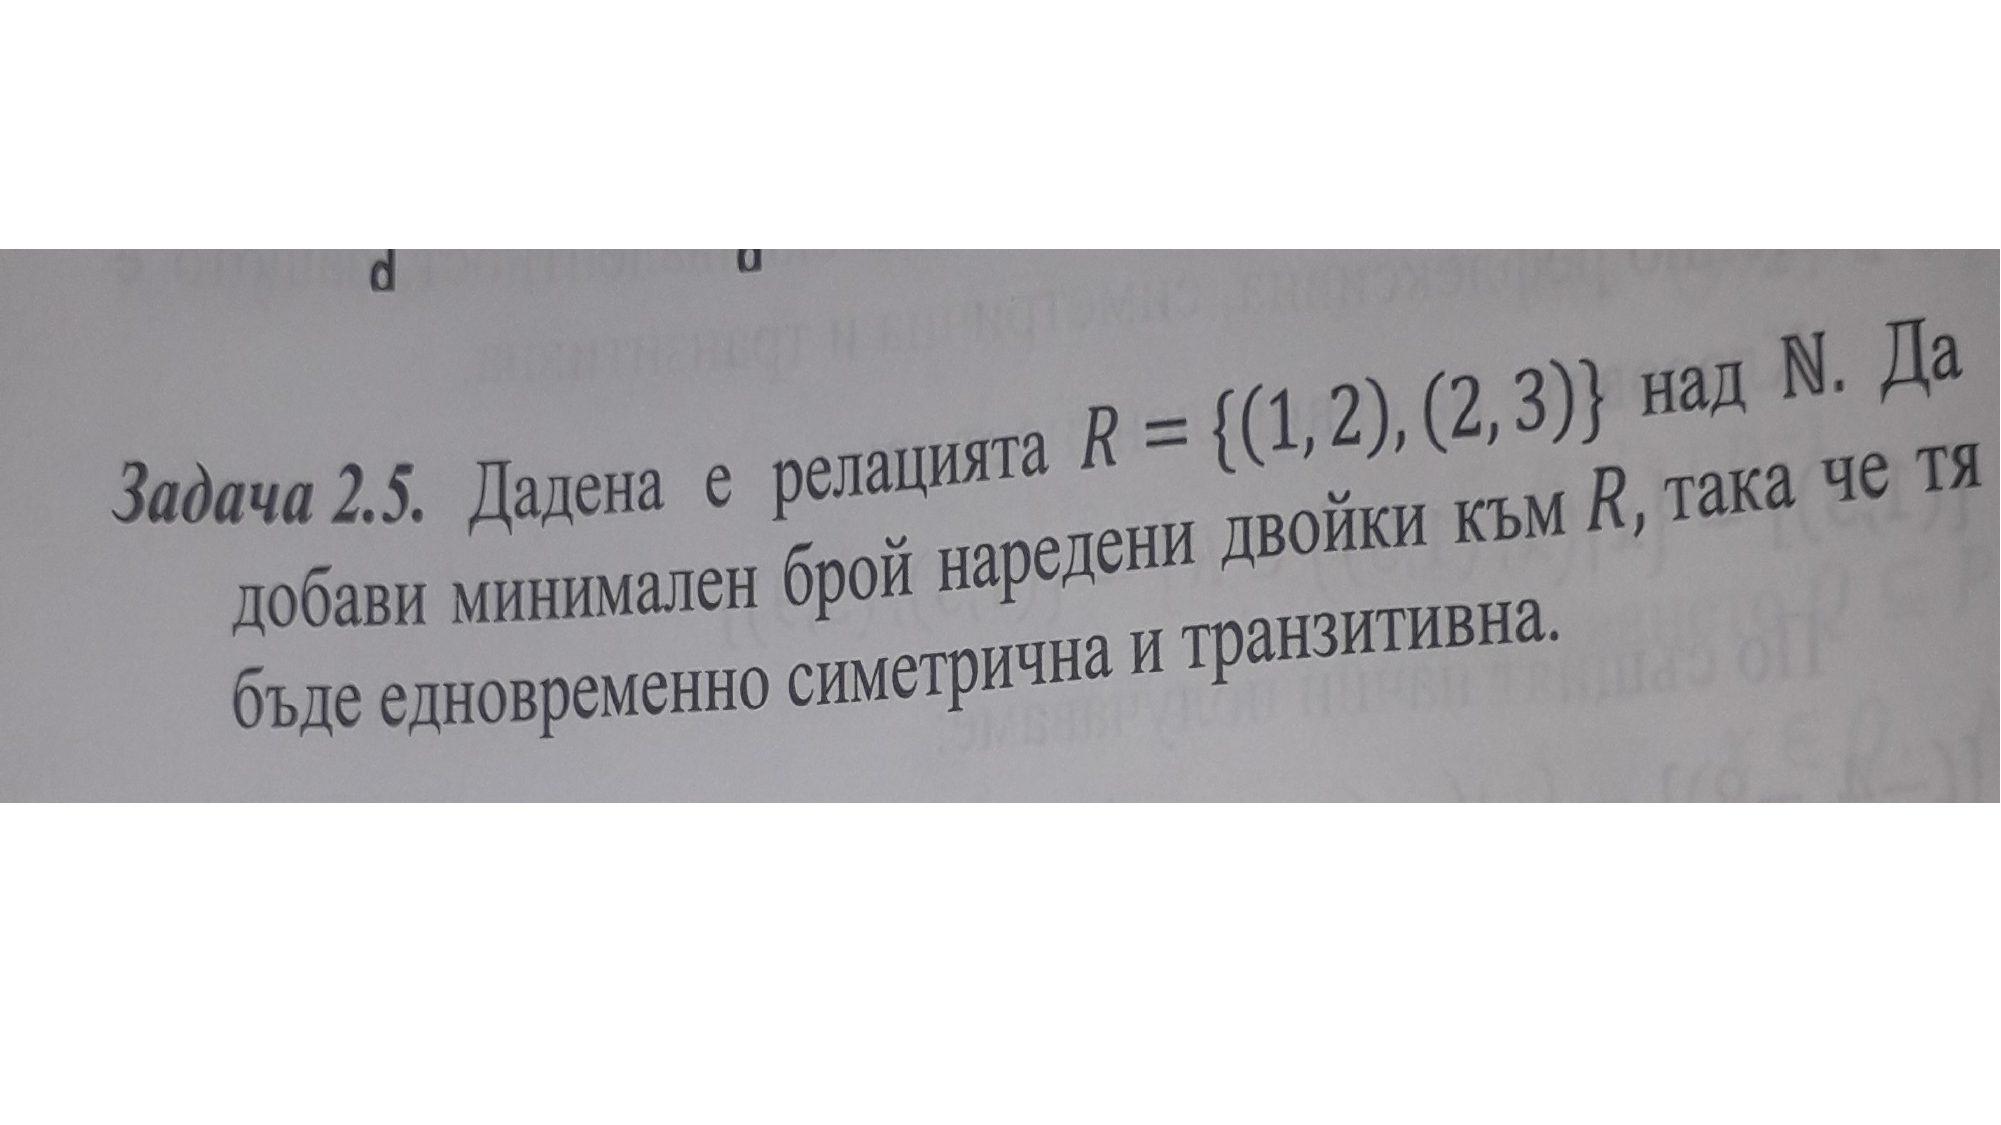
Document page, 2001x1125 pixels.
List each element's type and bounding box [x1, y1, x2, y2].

picture [0, 249, 2000, 803]
